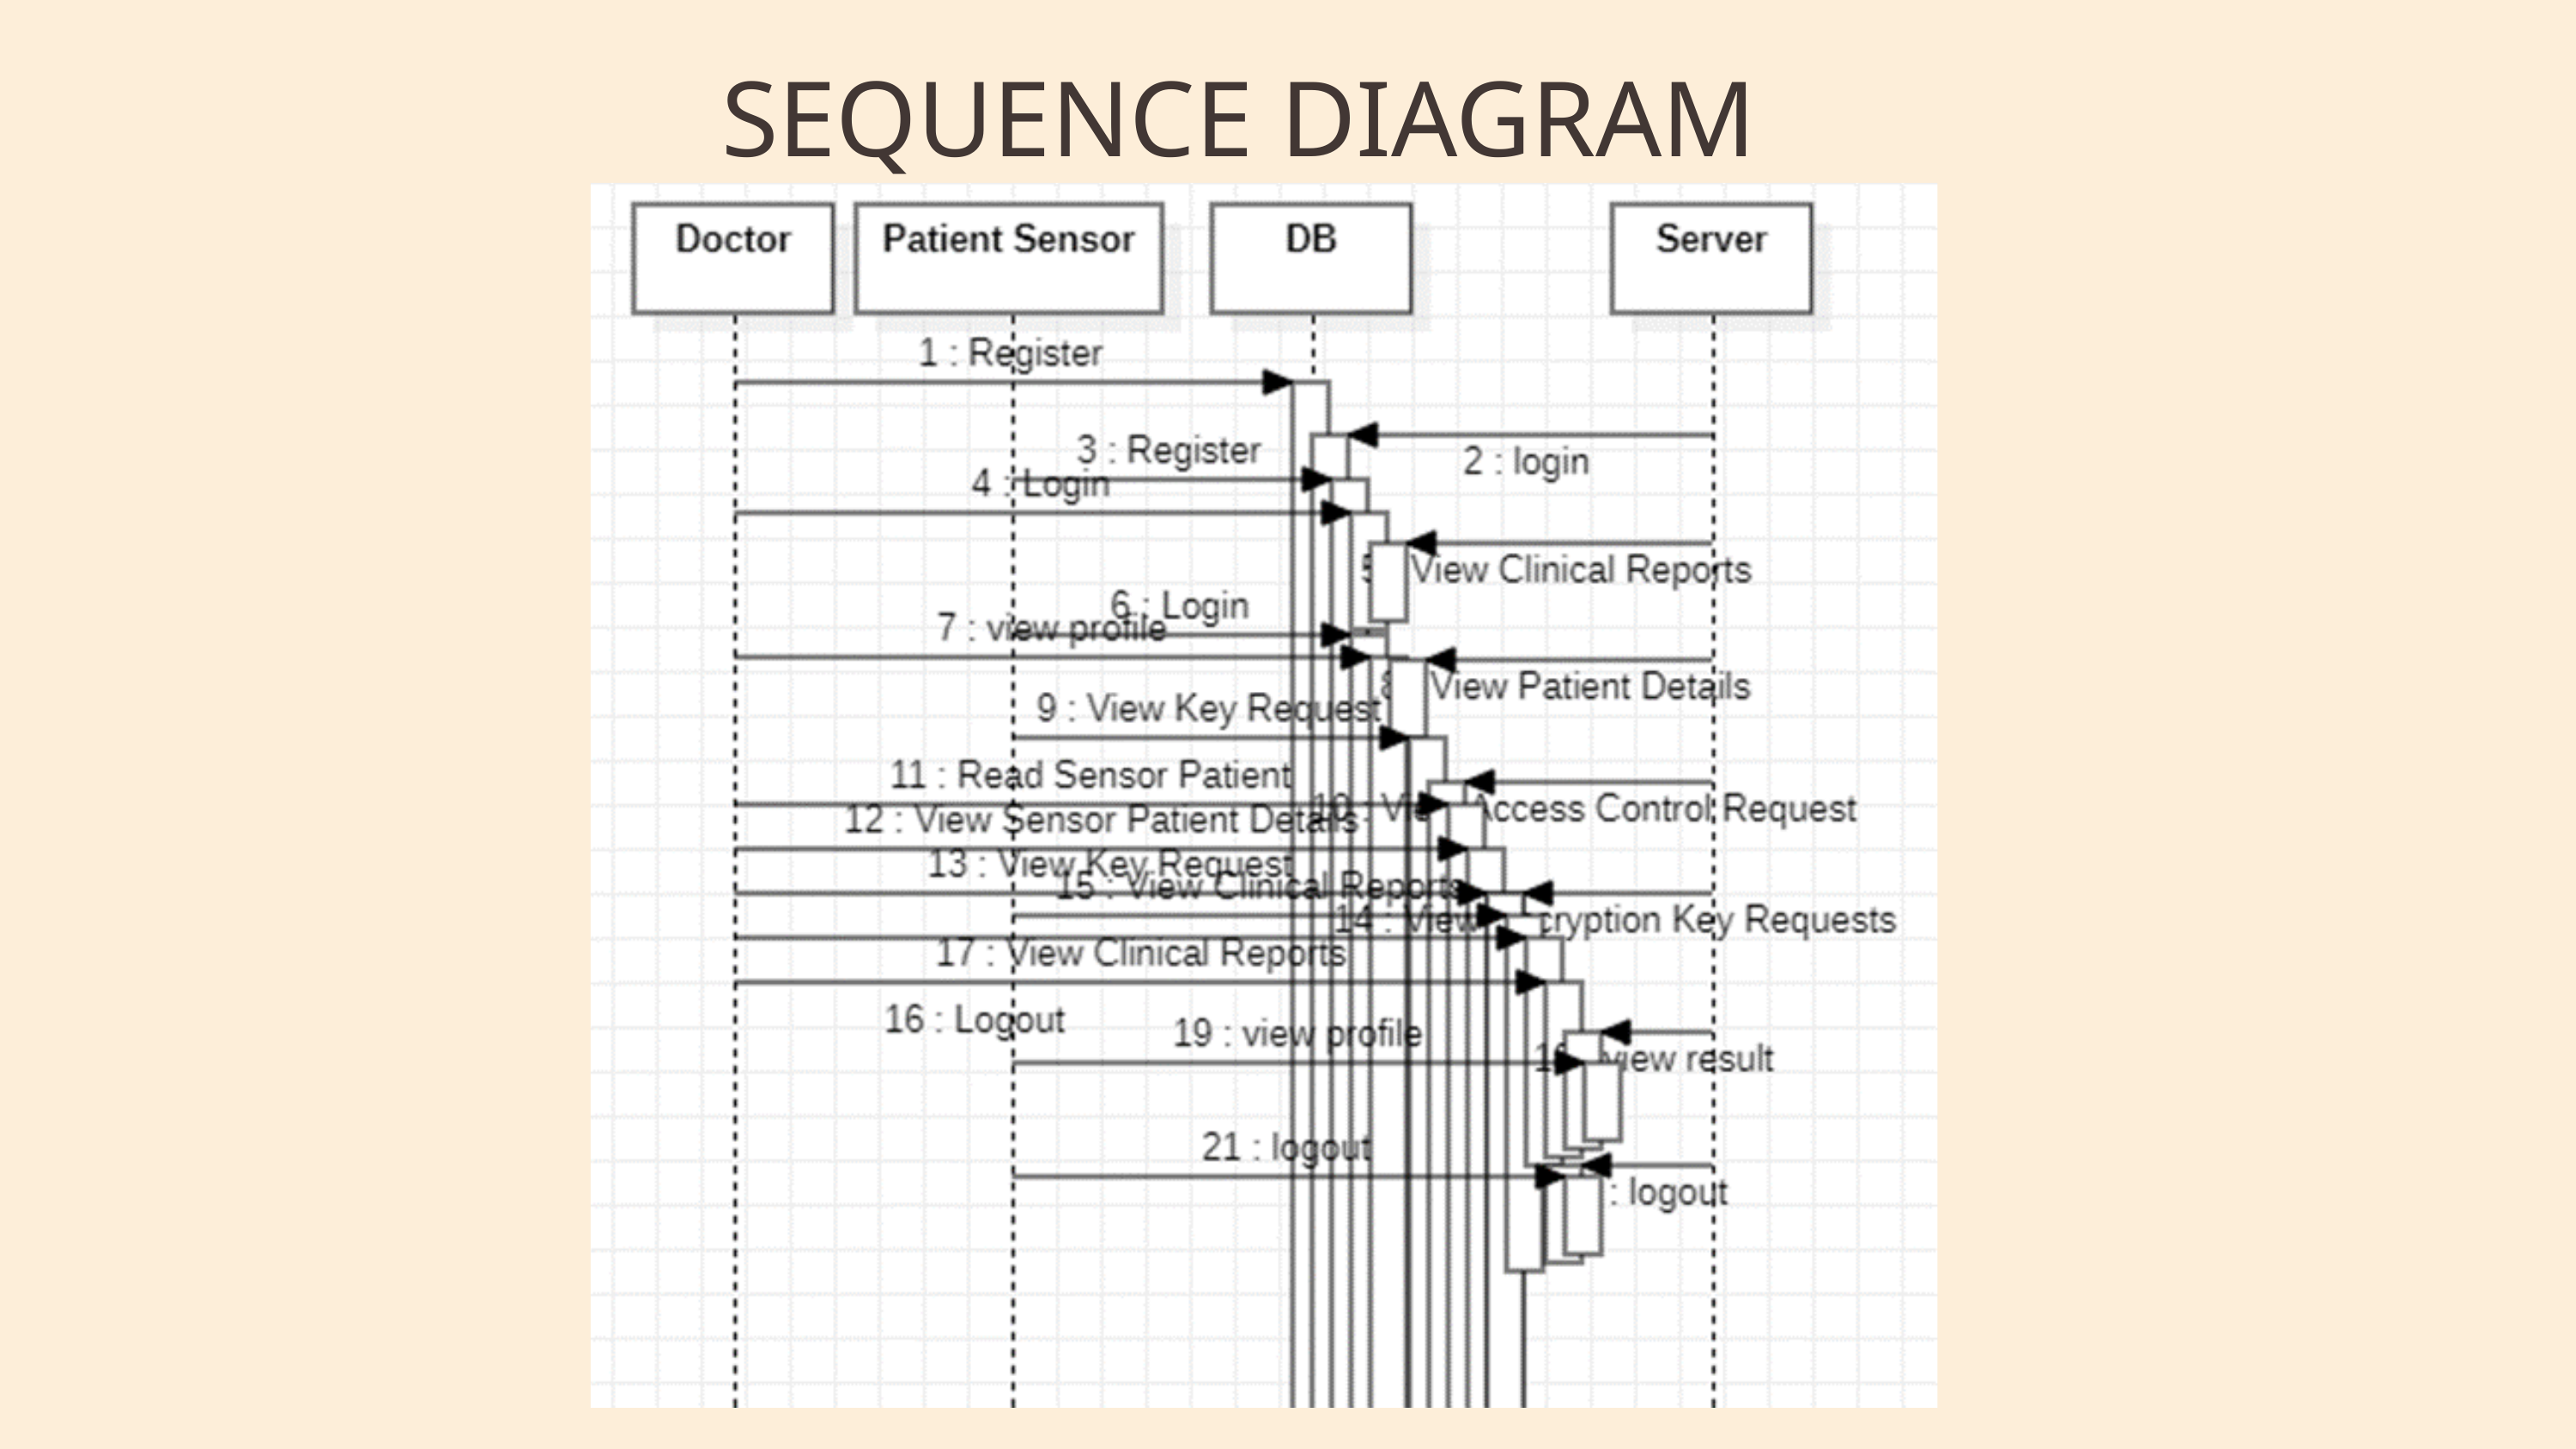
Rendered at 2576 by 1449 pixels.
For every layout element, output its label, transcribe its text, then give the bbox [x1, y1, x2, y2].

text_box SEQUENCE DIAGRAM [197, 83, 2281, 178]
text_box [590, 183, 1938, 1408]
